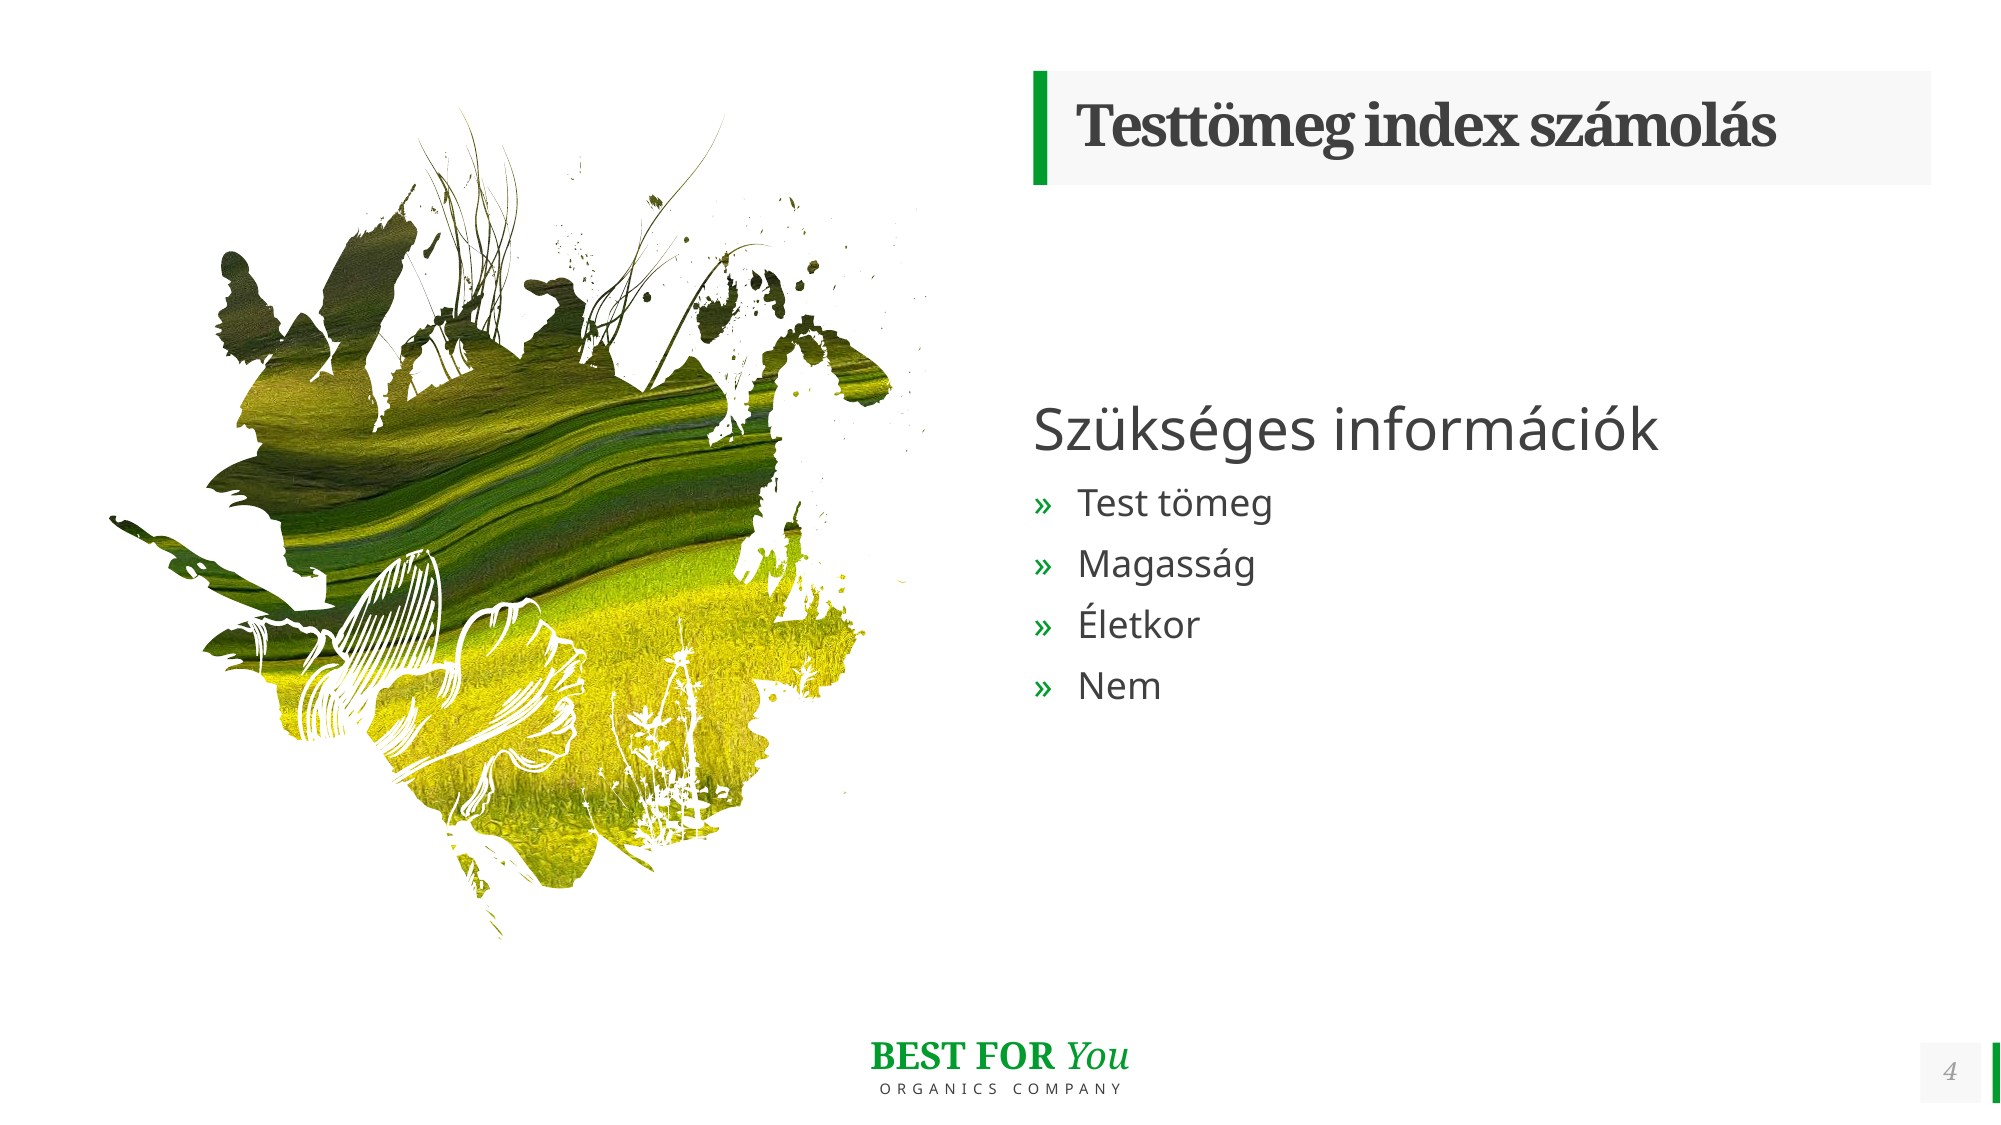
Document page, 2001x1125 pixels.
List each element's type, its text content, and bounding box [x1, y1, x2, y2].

title Testtömeg index számolás [1047, 70, 1932, 185]
list Szükséges információk Test tömeg Magasság Életkor Nem [1033, 399, 1932, 982]
picture [109, 107, 927, 940]
slide_number 4 [1920, 1042, 1982, 1103]
